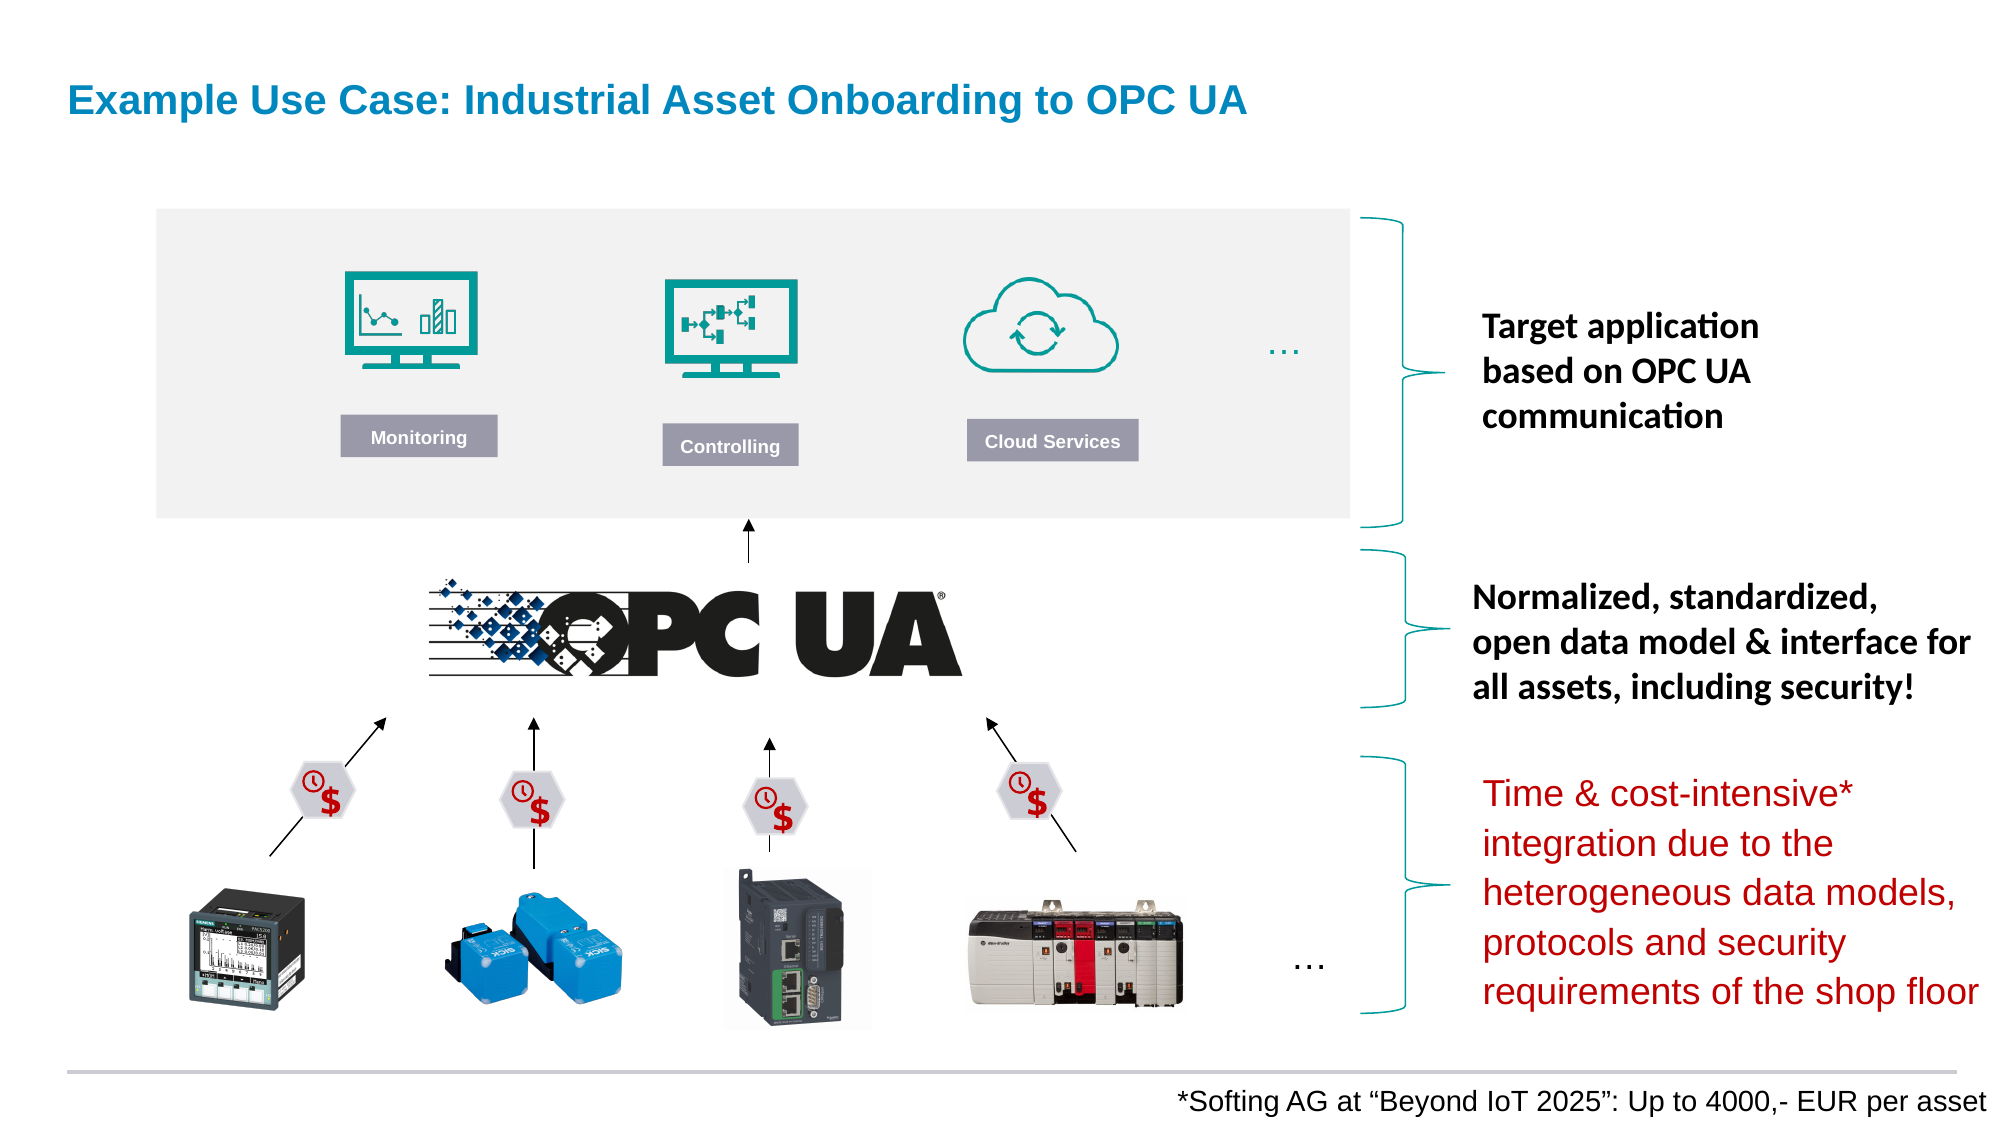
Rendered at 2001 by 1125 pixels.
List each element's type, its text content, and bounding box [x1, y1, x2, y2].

text_box [155, 208, 1351, 519]
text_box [986, 717, 1077, 852]
text_box Target application based on OPC UA communication [1467, 293, 2000, 444]
text_box Time & cost-intensive* integration due to the heterogeneous data models, protocols and security requirements of the shop floor [1467, 757, 2000, 1020]
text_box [661, 259, 800, 465]
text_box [742, 778, 808, 835]
text_box *Softing AG at “Beyond IoT 2025”: Up to 4000,- EUR per asset [1177, 1081, 1989, 1117]
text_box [996, 762, 1062, 819]
picture [444, 887, 624, 1009]
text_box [340, 251, 498, 456]
text_box Normalized, standardized, open data model & interface for all assets, including security! [1457, 564, 1995, 715]
picture [963, 895, 1189, 1014]
title Example Use Case: Industrial Asset Onboarding to OPC UA [67, 78, 1686, 173]
text_box [1360, 217, 1446, 529]
text_box … [1265, 317, 1304, 363]
picture [404, 527, 987, 792]
text_box [1360, 755, 1451, 1014]
text_box [1360, 549, 1451, 709]
text_box … [1290, 931, 1329, 977]
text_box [269, 717, 387, 857]
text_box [959, 243, 1140, 460]
picture [188, 887, 306, 1012]
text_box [290, 761, 356, 818]
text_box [499, 771, 565, 828]
picture [723, 867, 872, 1030]
